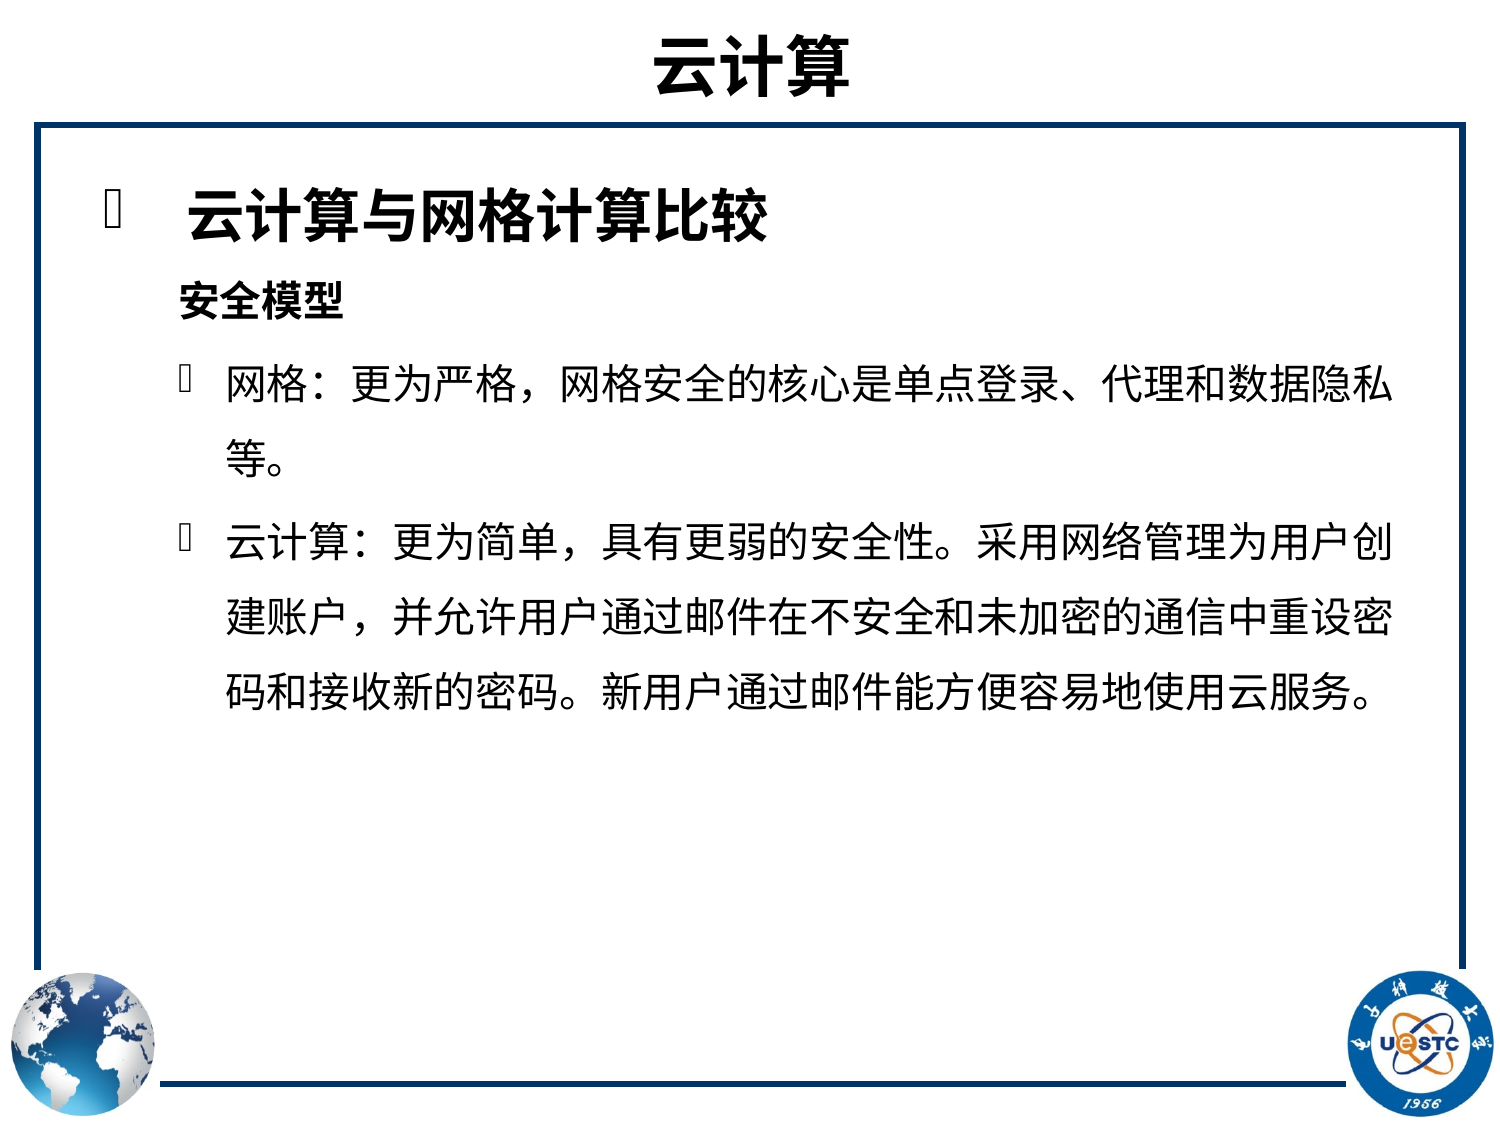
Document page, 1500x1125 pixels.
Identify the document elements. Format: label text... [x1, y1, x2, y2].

picture [1346, 969, 1495, 1118]
text_box 云计算与网格计算比较 安全模型 网格：更为严格，网格安全的核心是单点登录、代理和数据隐私等。 云计算：更为简单，具有更弱的安全性。采用网络管理为用户创建账户，并允许用户通过邮件在不安全和未加密的通信中重设密码和接收新的密码。新用户通过邮件能方便容易地使用云服务。 [88, 137, 1439, 1036]
picture [0, 970, 160, 1118]
title 云计算 [41, 19, 1463, 112]
